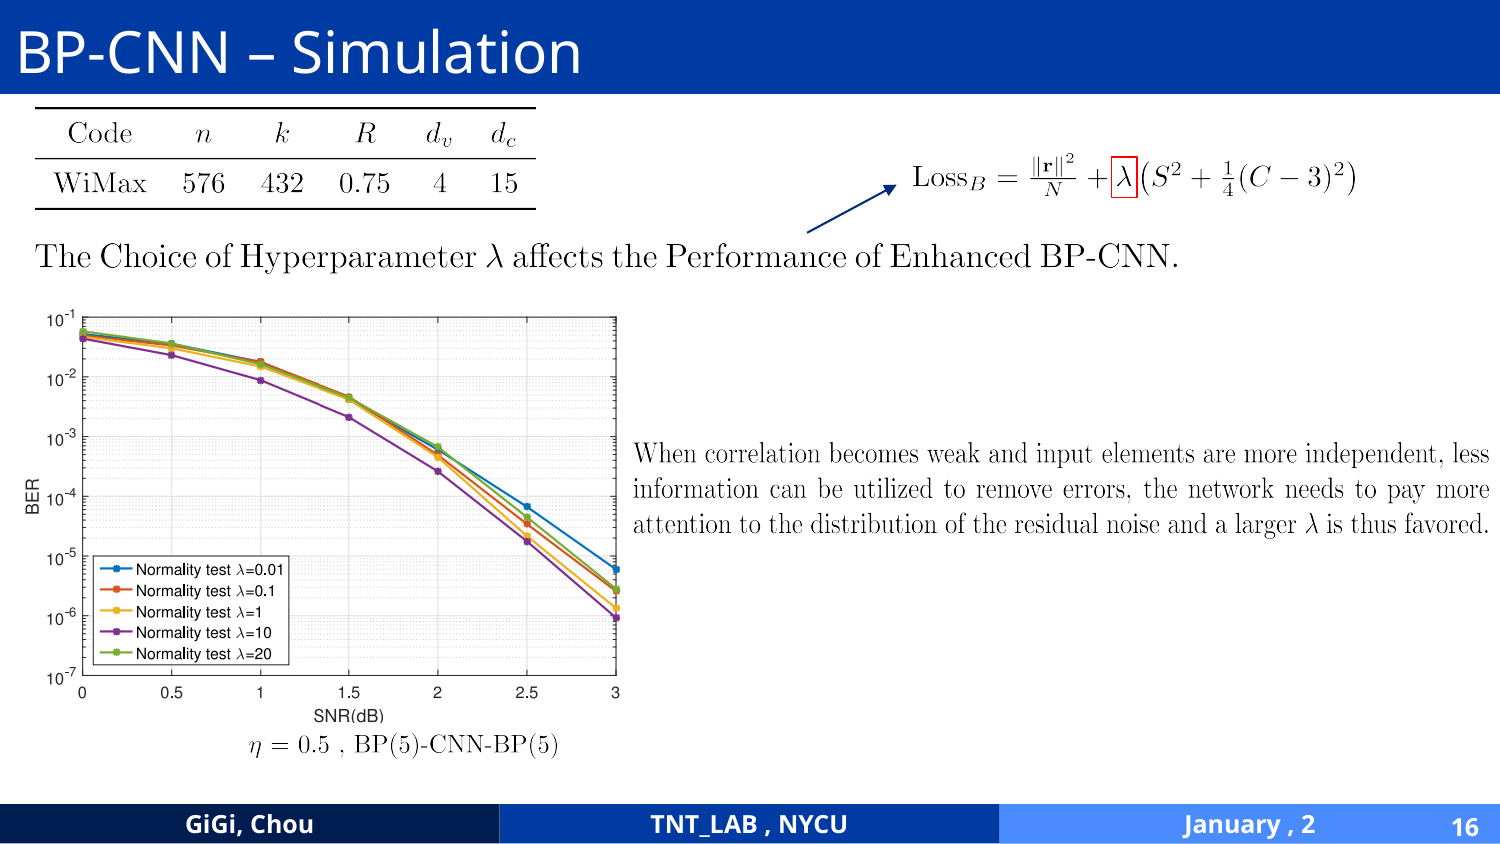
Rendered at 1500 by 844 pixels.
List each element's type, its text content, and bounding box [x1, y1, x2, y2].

picture [913, 152, 1356, 196]
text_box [0, 803, 1500, 844]
picture [34, 107, 536, 210]
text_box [806, 184, 897, 234]
picture [34, 243, 1177, 274]
text_box BP-CNN – Simulation [0, 0, 1368, 94]
picture [633, 442, 1490, 539]
picture [14, 301, 625, 723]
picture [249, 733, 557, 760]
text_box [0, 0, 1500, 96]
